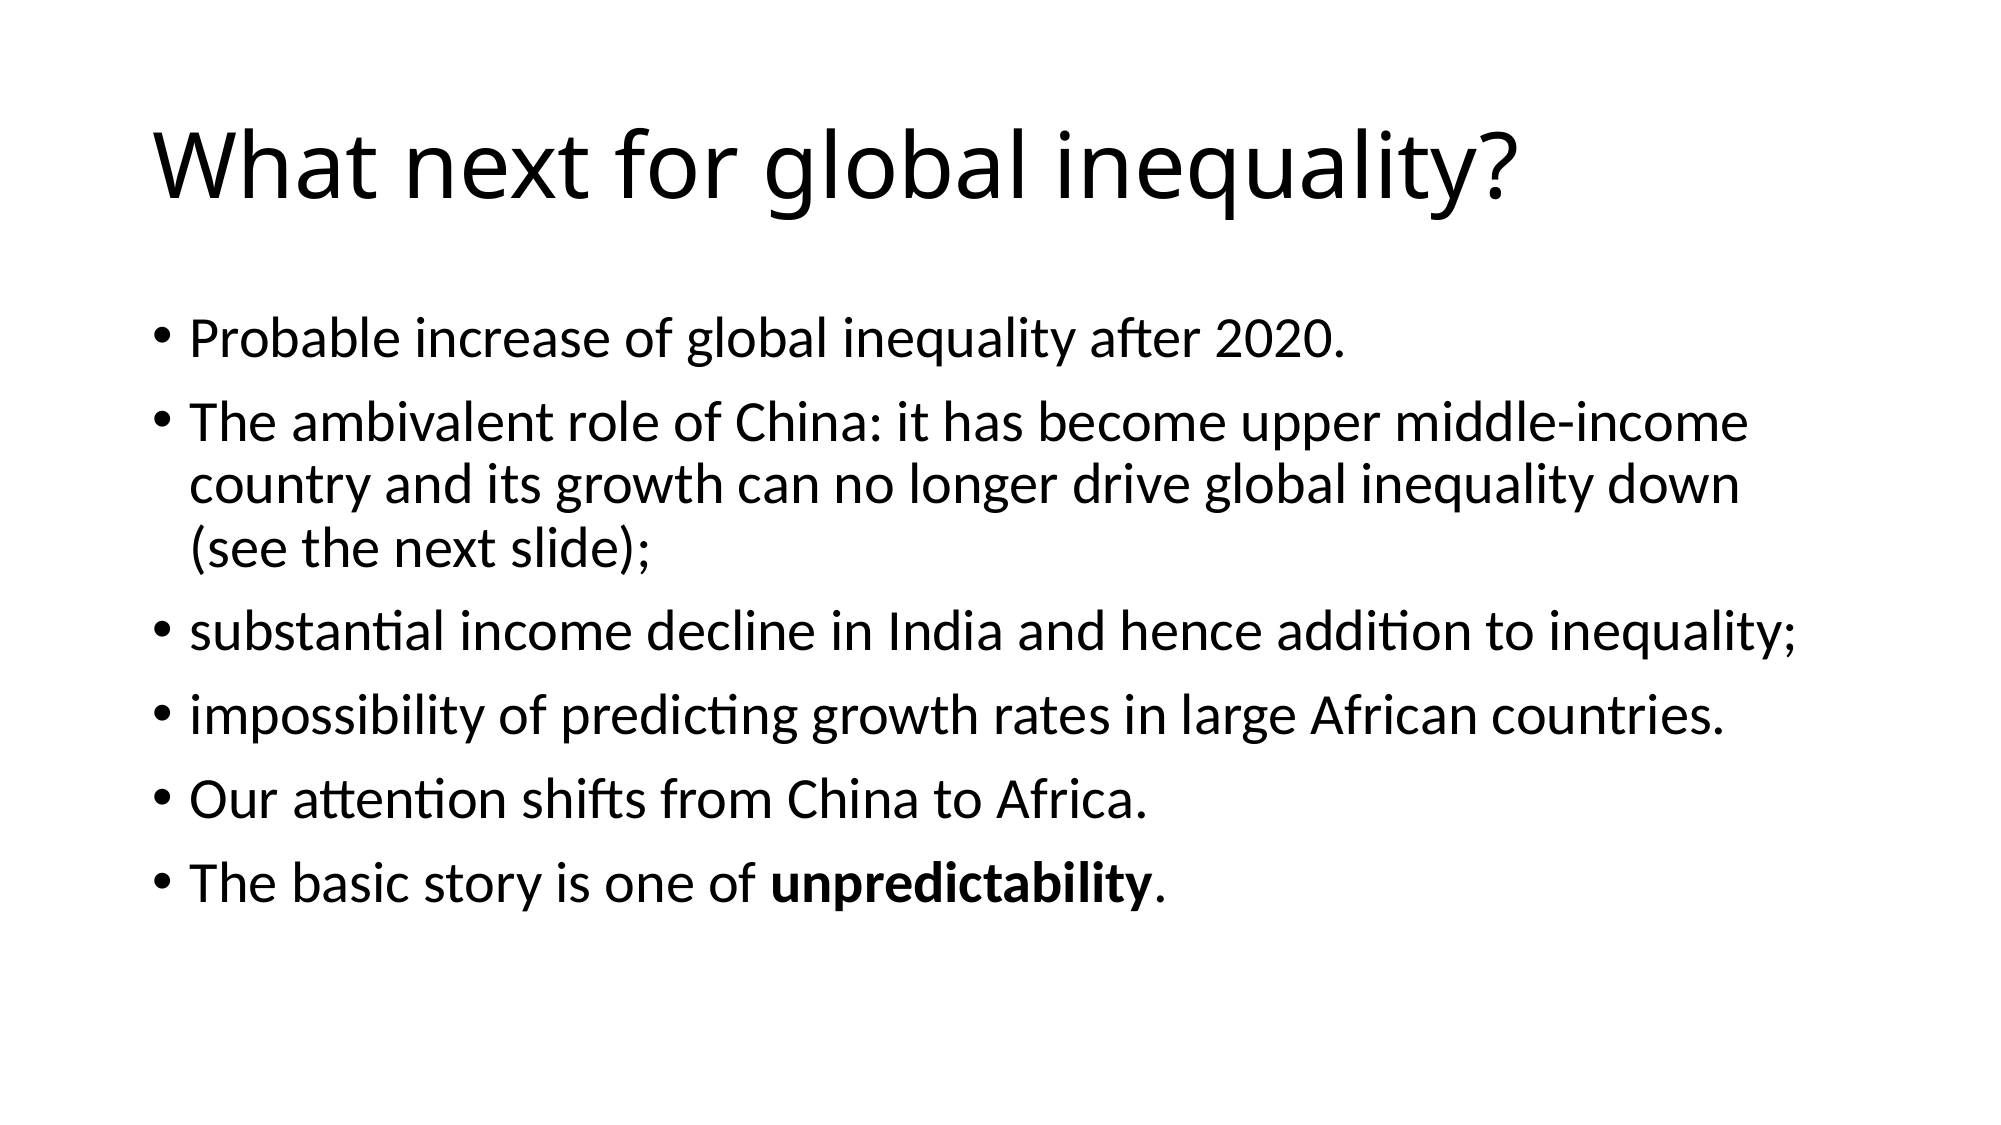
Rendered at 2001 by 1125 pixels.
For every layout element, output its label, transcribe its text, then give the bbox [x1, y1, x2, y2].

list Probable increase of global inequality after 2020. The ambivalent role of China: it has become upper middle-income country and its growth can no longer drive global inequality down (see the next slide); substantial income decline in India and hence addition to inequality; impossibility of predicting growth rates in large African countries. Our attention shifts from China to Africa. The basic story is one of unpredictability. [137, 299, 1863, 1014]
title What next for global inequality? [137, 59, 1863, 278]
